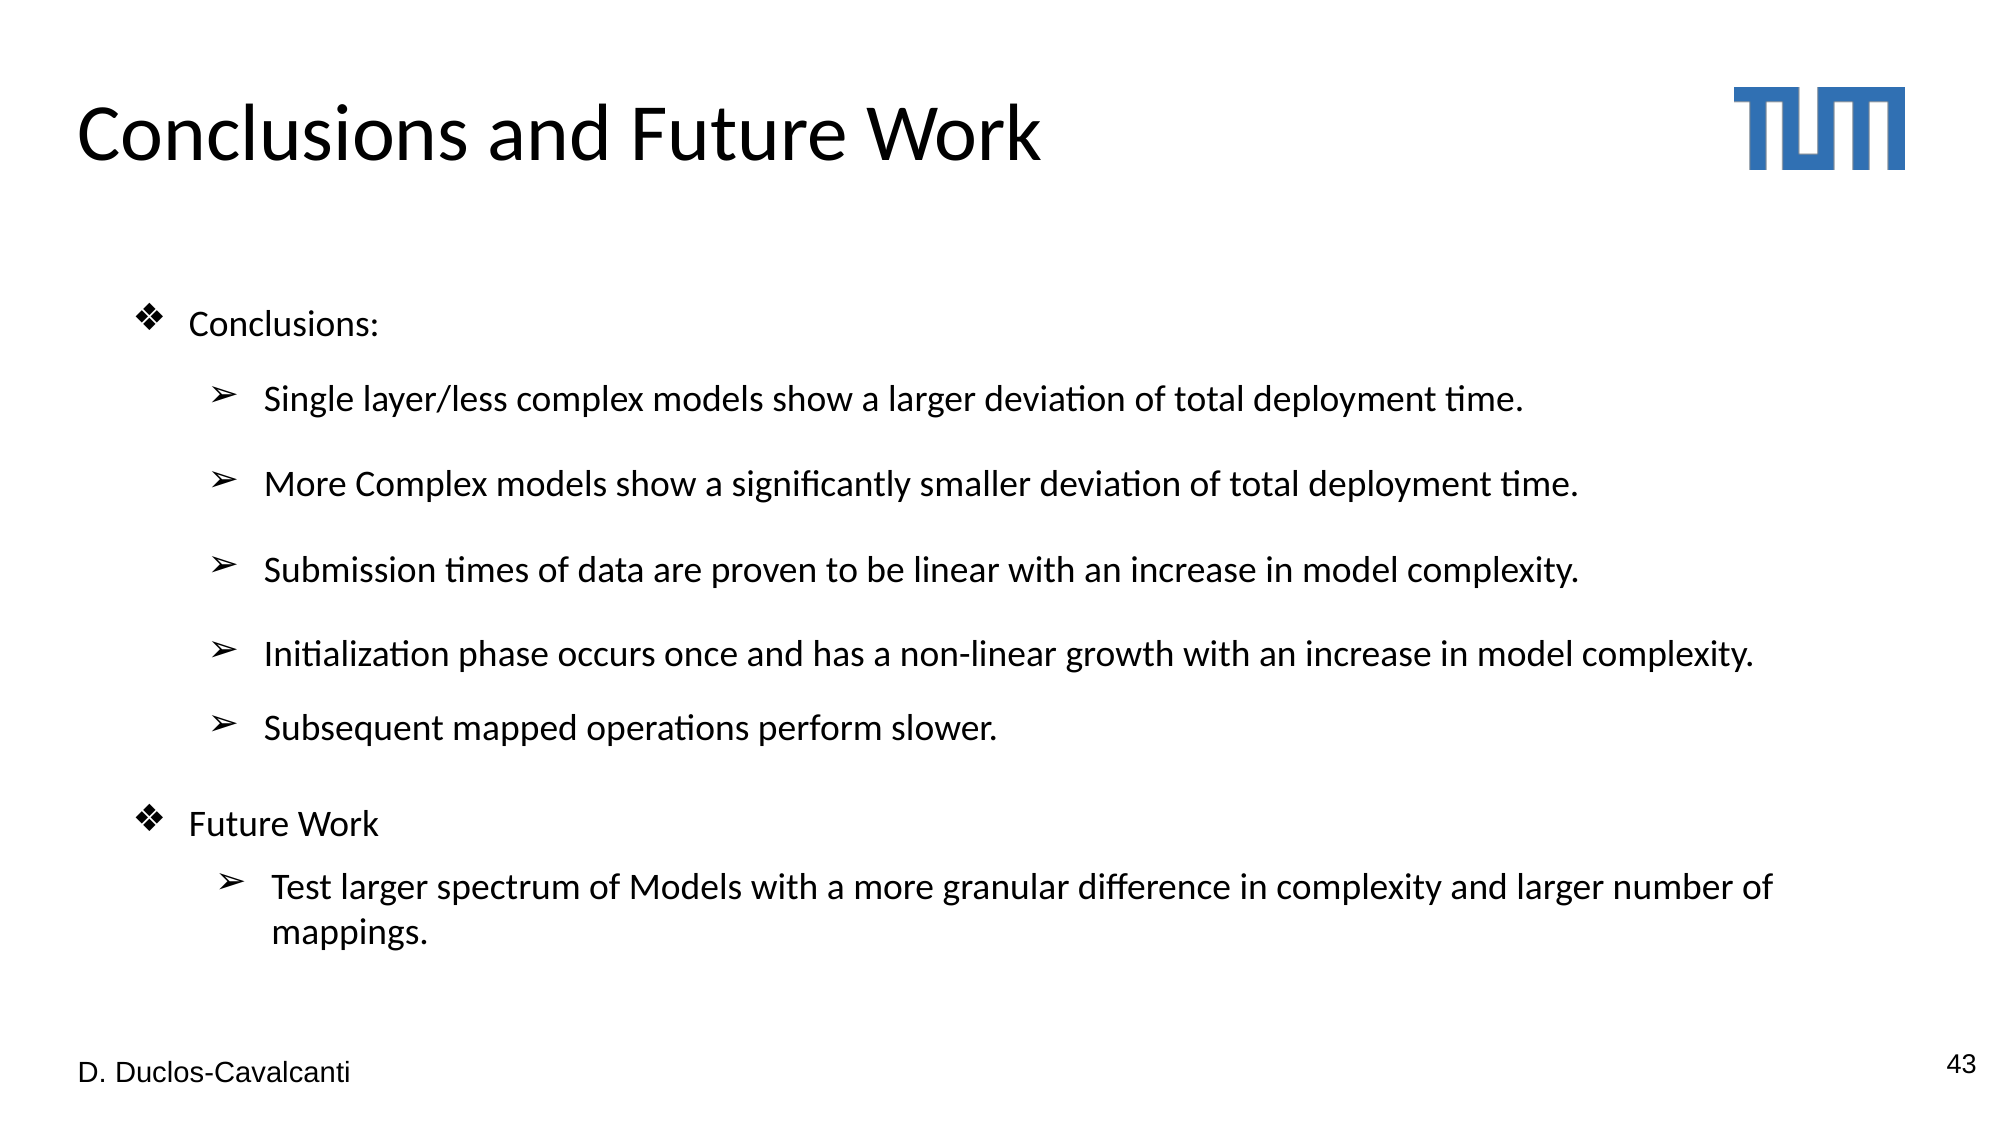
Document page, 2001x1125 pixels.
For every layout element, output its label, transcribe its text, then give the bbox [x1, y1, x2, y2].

text_box Test larger spectrum of Models with a more granular difference in complexity and larger number of mappings. [106, 846, 1828, 1037]
text_box Conclusions: [99, 283, 1901, 359]
text_box Single layer/less complex models show a larger deviation of total deployment time. [99, 359, 1772, 435]
text_box Conclusions and Future Work [62, 64, 1698, 192]
picture [1734, 86, 1905, 171]
text_box Submission times of data are proven to be linear with an increase in model complexity. [99, 529, 1698, 605]
slide_number ‹#› [1871, 1038, 1992, 1125]
text_box Initialization phase occurs once and has a non-linear growth with an increase in model complexity. [99, 614, 1820, 688]
text_box Subsequent mapped operations perform slower. [99, 688, 1820, 764]
text_box More Complex models show a significantly smaller deviation of total deployment time. [99, 444, 1835, 520]
text_box D. Duclos-Cavalcanti [62, 1038, 383, 1104]
text_box Future Work [99, 784, 1619, 860]
